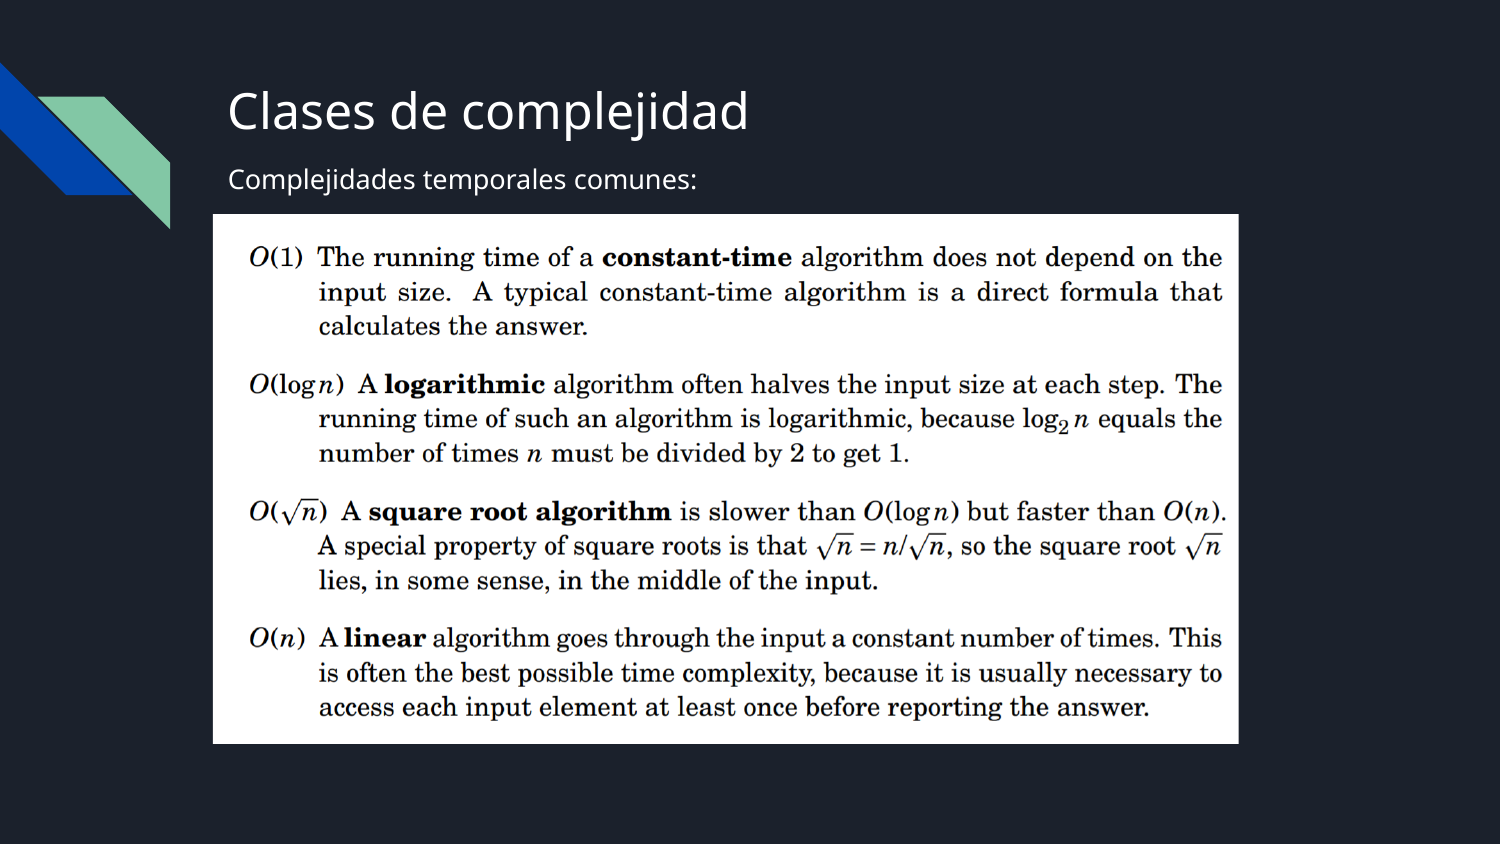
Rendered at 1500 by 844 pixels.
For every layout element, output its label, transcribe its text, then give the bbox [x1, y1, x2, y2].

title Clases de complejidad [212, 64, 1368, 142]
picture [212, 214, 1240, 745]
list Complejidades temporales comunes: [212, 142, 1368, 620]
